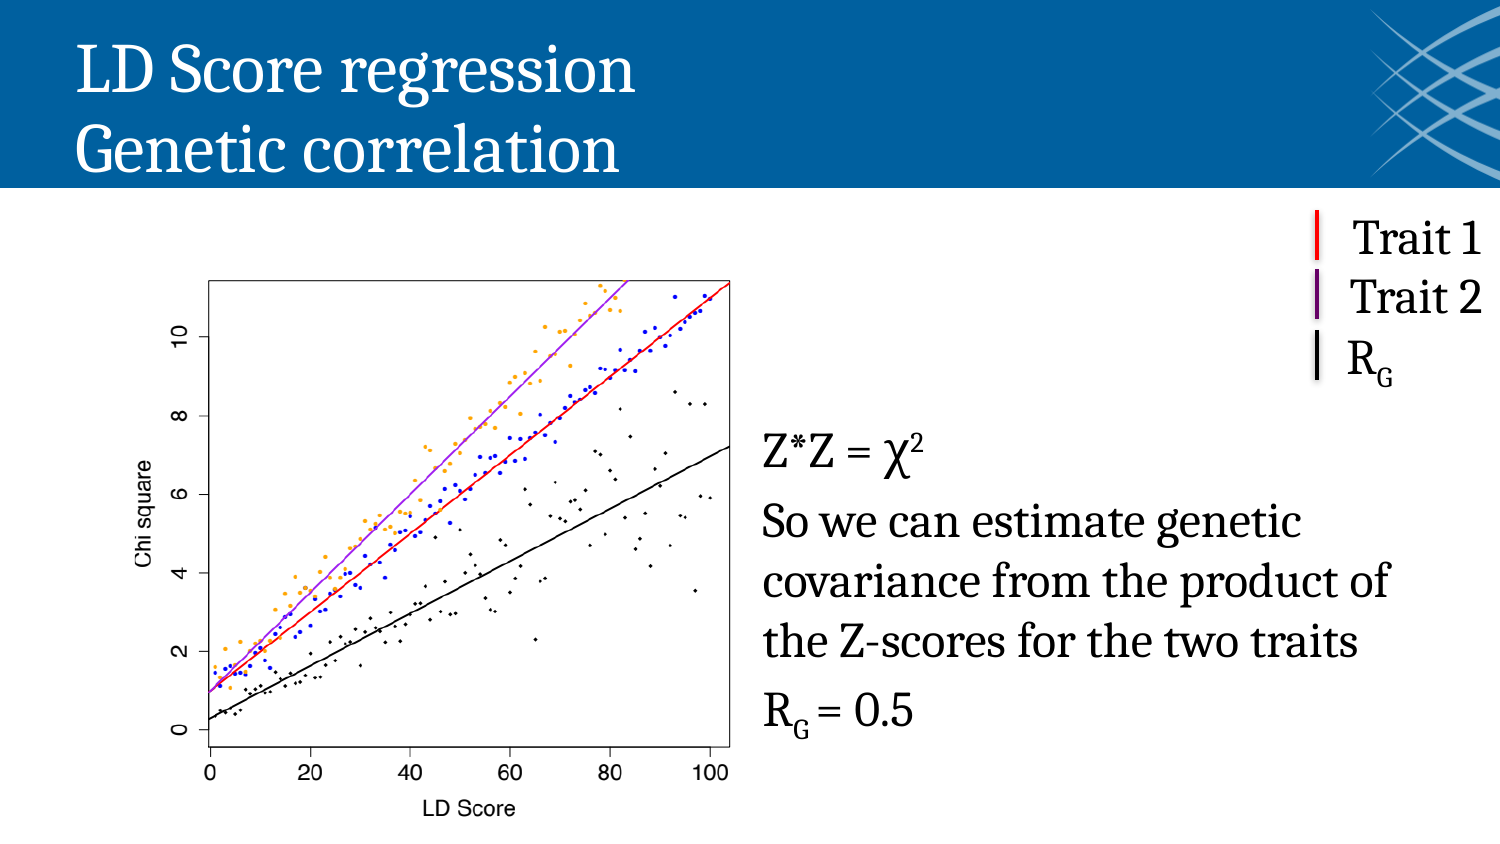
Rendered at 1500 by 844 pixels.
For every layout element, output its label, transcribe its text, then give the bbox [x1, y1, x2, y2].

picture [0, 0, 1500, 188]
text_box RG [1331, 317, 1408, 401]
text_box Trait 1 [1337, 197, 1496, 256]
text_box Trait 2 [1334, 256, 1498, 332]
list Z*Z = χ2 So we can estimate genetic covariance from the product of the Z-scores for the two traits RG = 0.5 [826, 207, 1425, 764]
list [74, 206, 825, 838]
title LD Score regression Genetic correlation [75, 27, 1238, 163]
